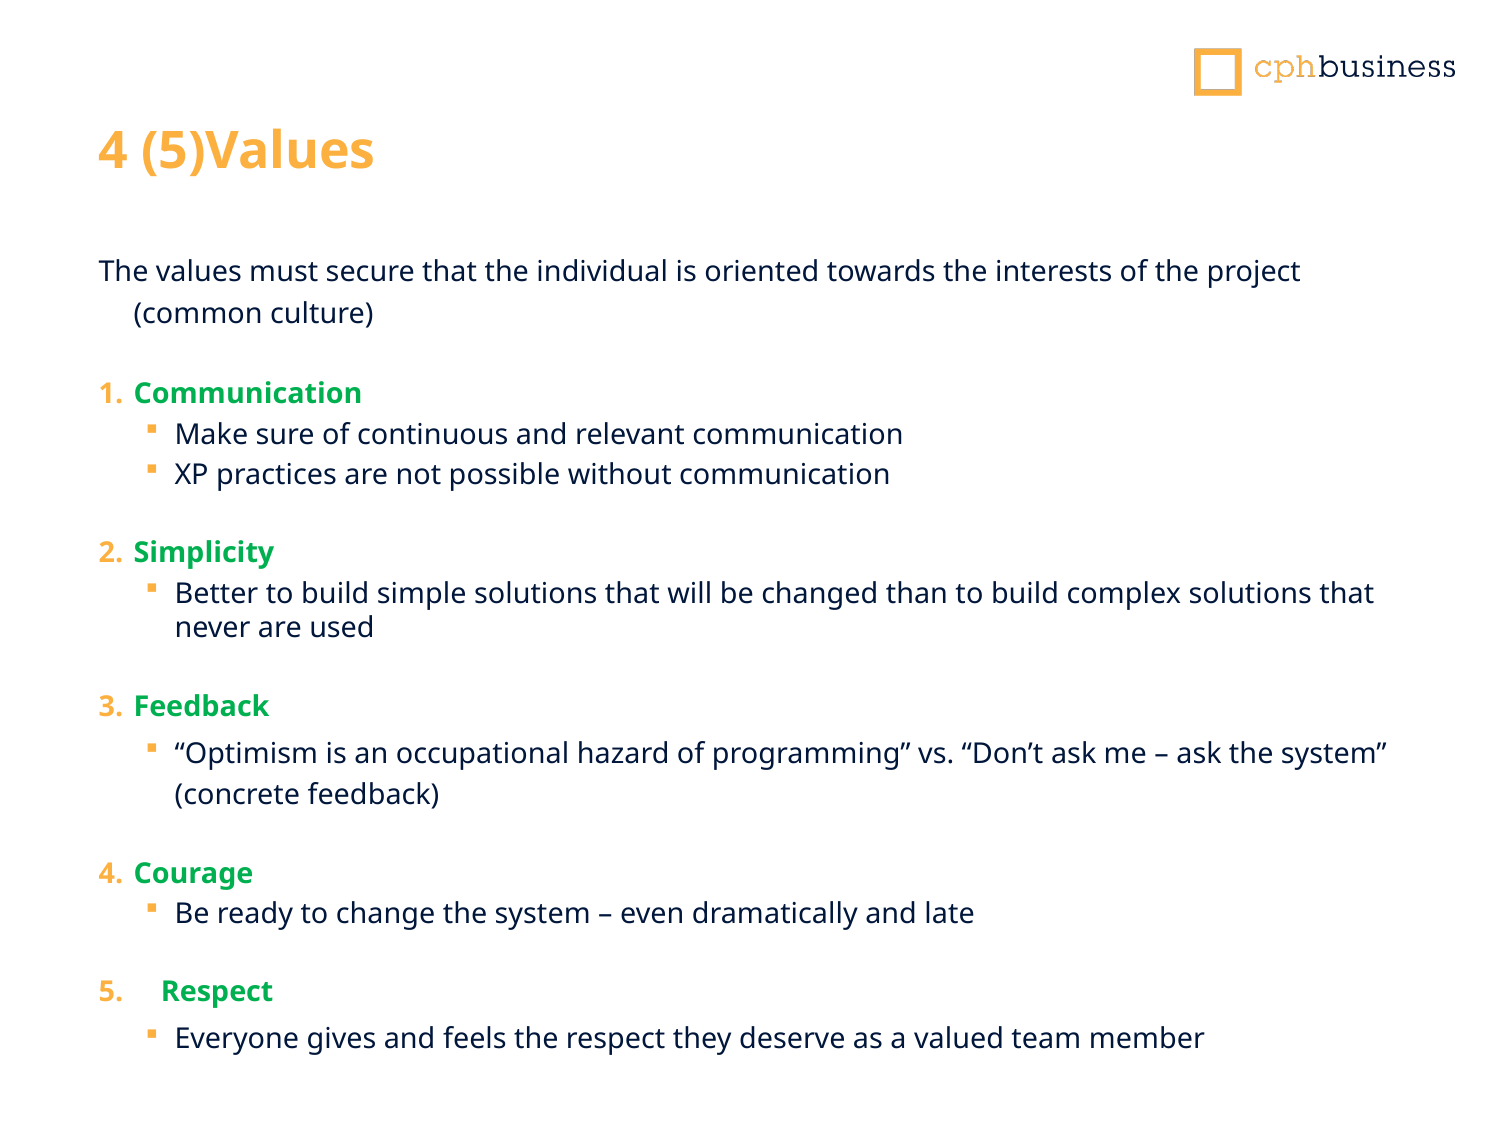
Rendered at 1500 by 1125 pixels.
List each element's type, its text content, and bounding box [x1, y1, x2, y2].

list The values must secure that the individual is oriented towards the interests of the project (common culture) Communication Make sure of continuous and relevant communication XP practices are not possible without communication Simplicity Better to build simple solutions that will be changed than to build complex solutions that never are used Feedback “Optimism is an occupational hazard of programming” vs. “Don’t ask me – ask the system” (concrete feedback) Courage Be ready to change the system – even dramatically and late Respect Everyone gives and feels the respect they deserve as a valued team member [83, 238, 1411, 1067]
picture [1147, 1, 1500, 143]
list 4 (5)Values [83, 109, 1411, 238]
